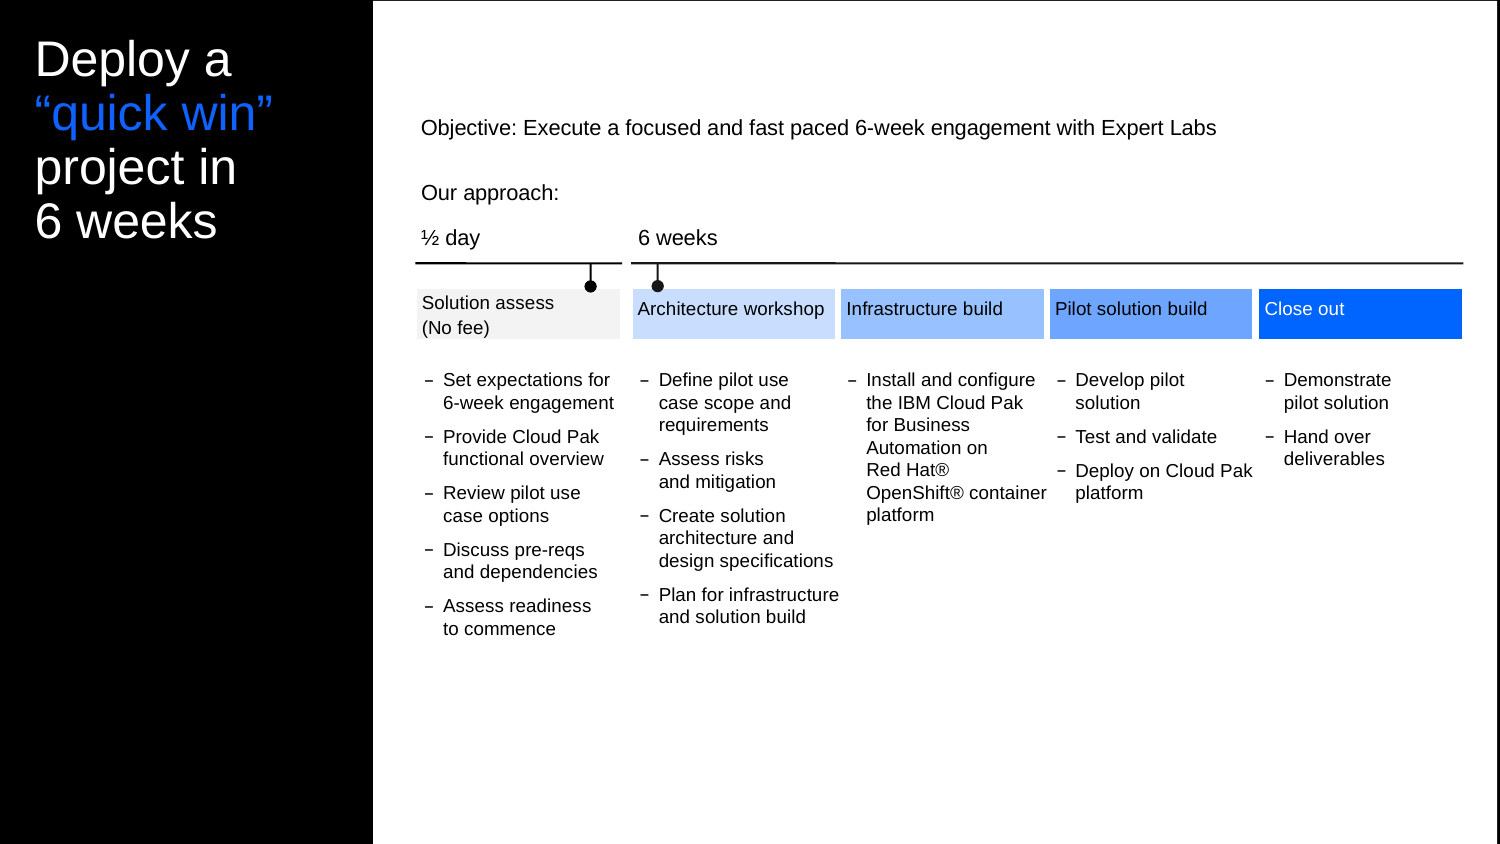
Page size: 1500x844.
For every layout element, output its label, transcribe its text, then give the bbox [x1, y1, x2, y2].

text_box Greg: as of 1/10/22 at 10:22am PT, connected with Sandeep. He will update slides 51-52 ASAP. [371, 0, 1499, 844]
title Deploy a “quick win” project in 6 weeks [34, 33, 714, 165]
text_box Objective: Execute a focused and fast paced 6-week engagement with Expert Labs [420, 113, 1365, 171]
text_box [413, 177, 1466, 638]
